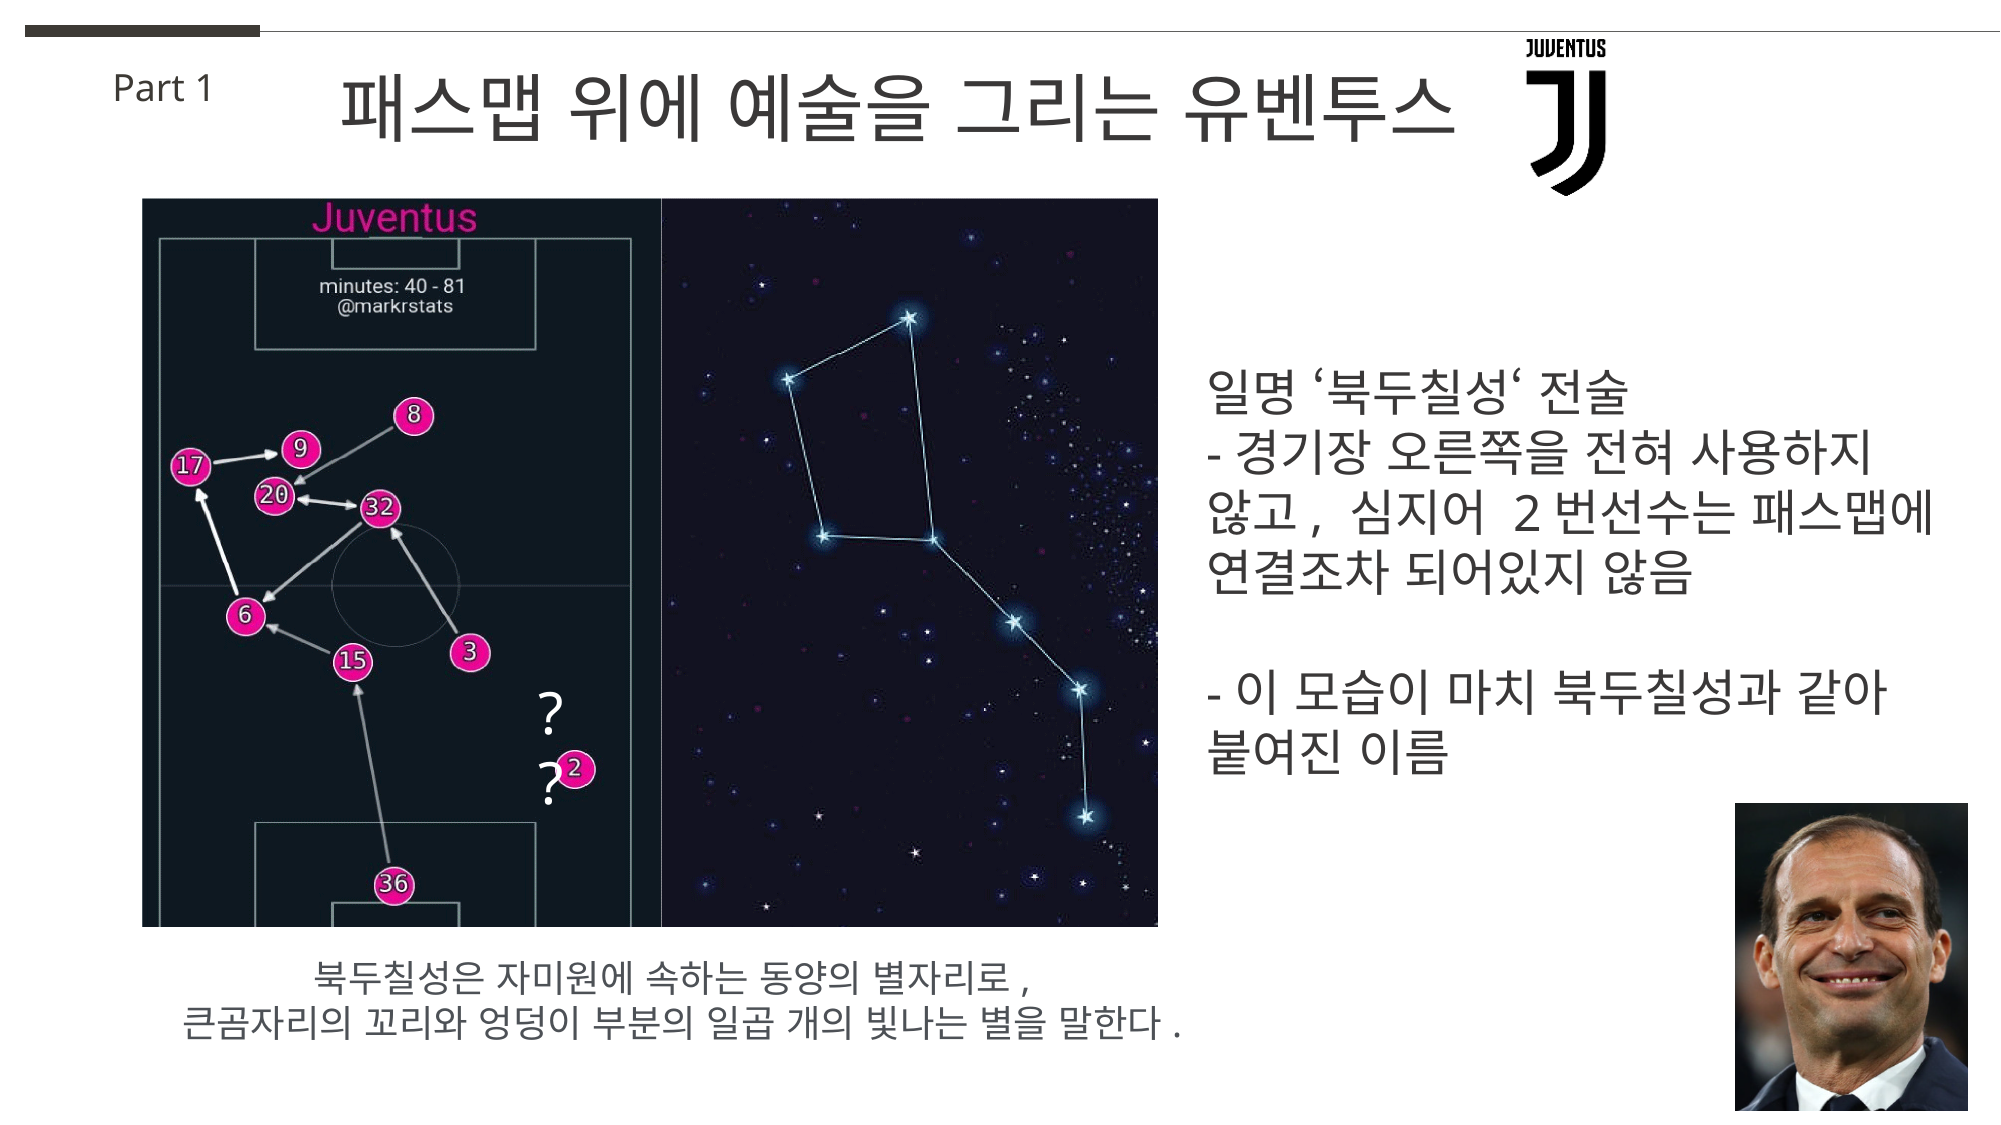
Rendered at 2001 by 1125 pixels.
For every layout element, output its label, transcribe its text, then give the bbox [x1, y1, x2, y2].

text_box 북두칠성은 자미원에 속하는 동양의 별자리로, 큰곰자리의 꼬리와 엉덩이 부분의 일곱 개의 빛나는 별을 말한다. [147, 947, 1197, 1053]
picture [1735, 803, 1968, 1111]
picture [142, 198, 1158, 927]
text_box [274, 35, 1683, 200]
text_box 일명 ‘북두칠성‘ 전술 -경기장 오른쪽을 전혀 사용하지 않고, 심지어 2번선수는 패스맵에 연결조차 되어있지 않음 -이 모습이 마치 북두칠성과 같아 붙여진 이름 [1192, 353, 1968, 789]
text_box Part 1 [97, 56, 232, 117]
